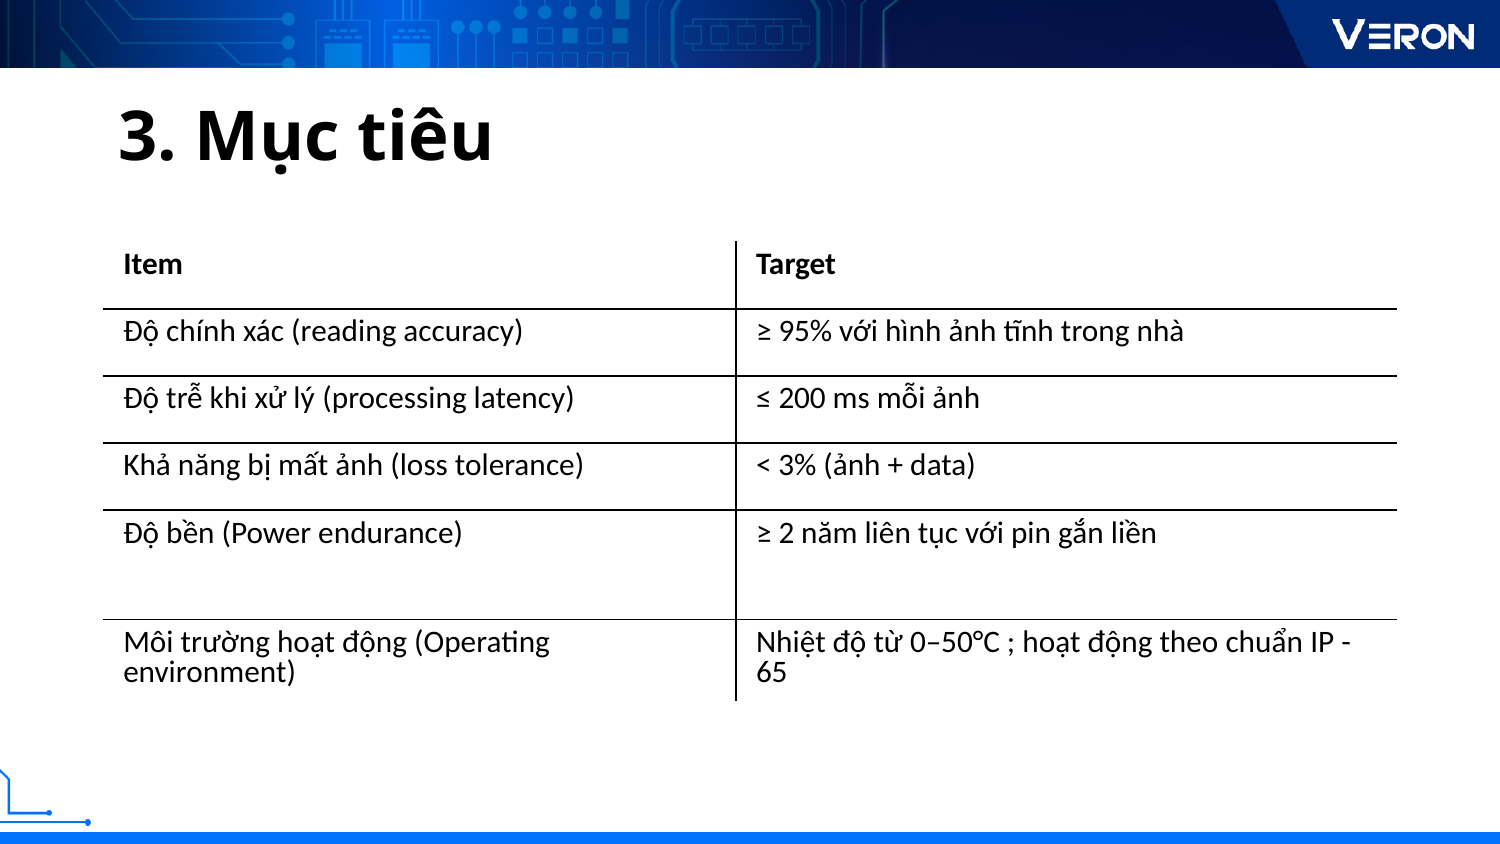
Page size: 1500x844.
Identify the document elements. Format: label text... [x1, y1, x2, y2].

table_cell Khả năng bị mất ảnh (loss tolerance) [103, 444, 735, 509]
table_cell ≤ 200 ms mỗi ảnh [737, 377, 1397, 442]
title 3. Mục tiêu [103, 93, 1397, 209]
table_cell < 3% (ảnh + data) [737, 444, 1397, 509]
table_header Item [103, 241, 735, 308]
table_cell ≥ 2 năm liên tục với pin gắn liền [737, 511, 1397, 619]
table_cell ≥ 95% với hình ảnh tĩnh trong nhà [737, 310, 1397, 375]
picture [0, 0, 1500, 844]
table_cell Độ bền (Power endurance) [103, 511, 735, 619]
table_header Target [737, 241, 1397, 308]
table_cell Môi trường hoạt động (Operating environment) [103, 620, 735, 701]
table_cell Độ chính xác (reading accuracy) [103, 310, 735, 375]
table_cell Độ trễ khi xử lý (processing latency) [103, 377, 735, 442]
table_cell Nhiệt độ từ 0–50°C ; hoạt động theo chuẩn IP - 65 [737, 620, 1397, 701]
